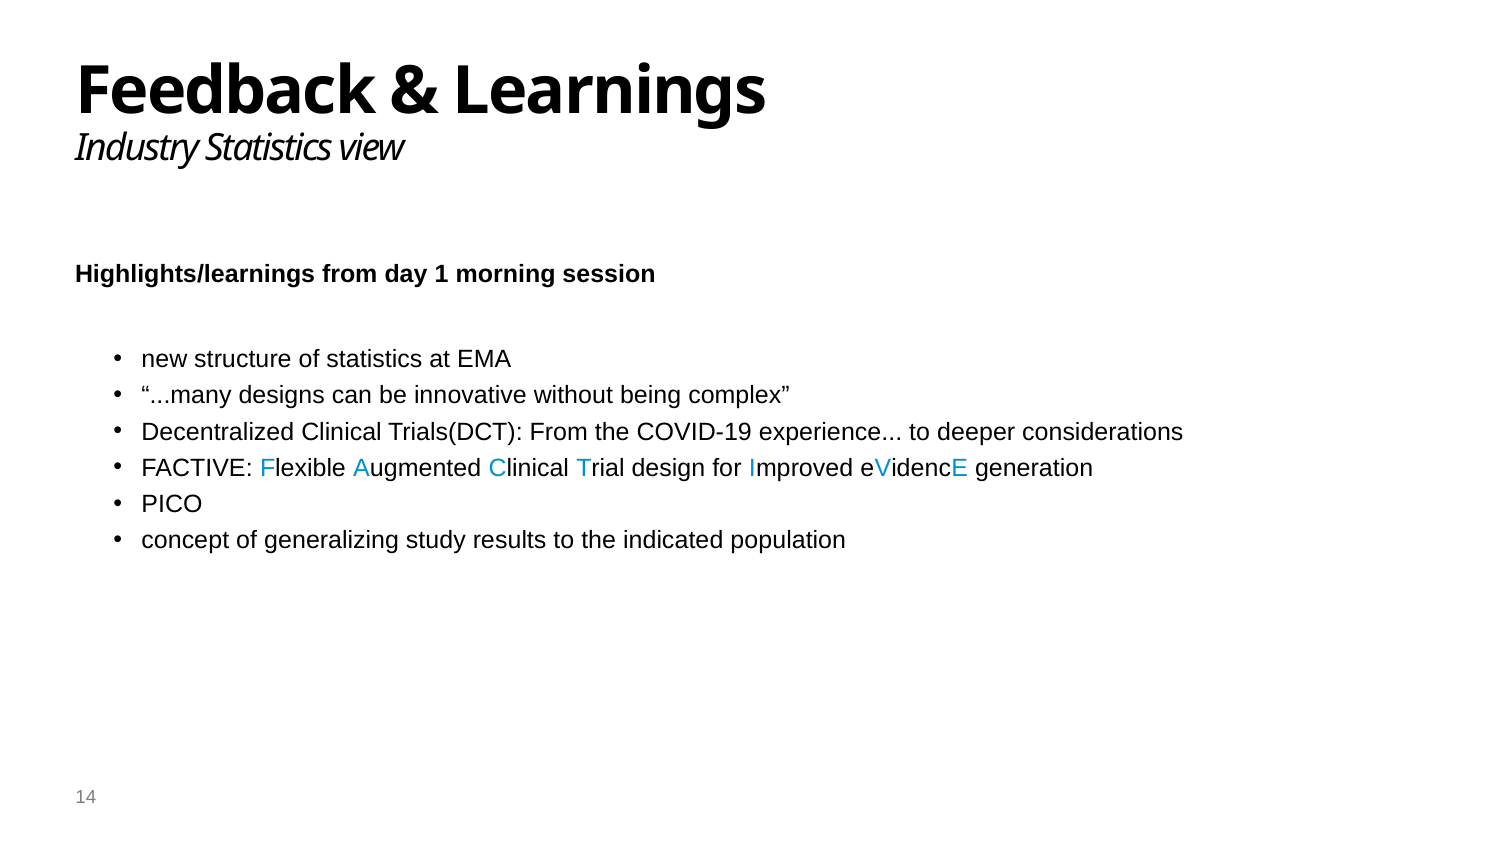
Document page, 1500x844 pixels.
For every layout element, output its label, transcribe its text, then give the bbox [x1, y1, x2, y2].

title Feedback & Learnings Industry Statistics view [75, 56, 1425, 198]
slide_number 14 [75, 784, 113, 822]
list Highlights/learnings from day 1 morning session new structure of statistics at EMA “...many designs can be innovative without being complex” Decentralized Clinical Trials(DCT): From the COVID-19 experience... to deeper considerations FACTIVE: Flexible Augmented Clinical Trial design for Improved eVidencE generation PICO concept of generalizing study results to the indicated population [75, 209, 1425, 822]
